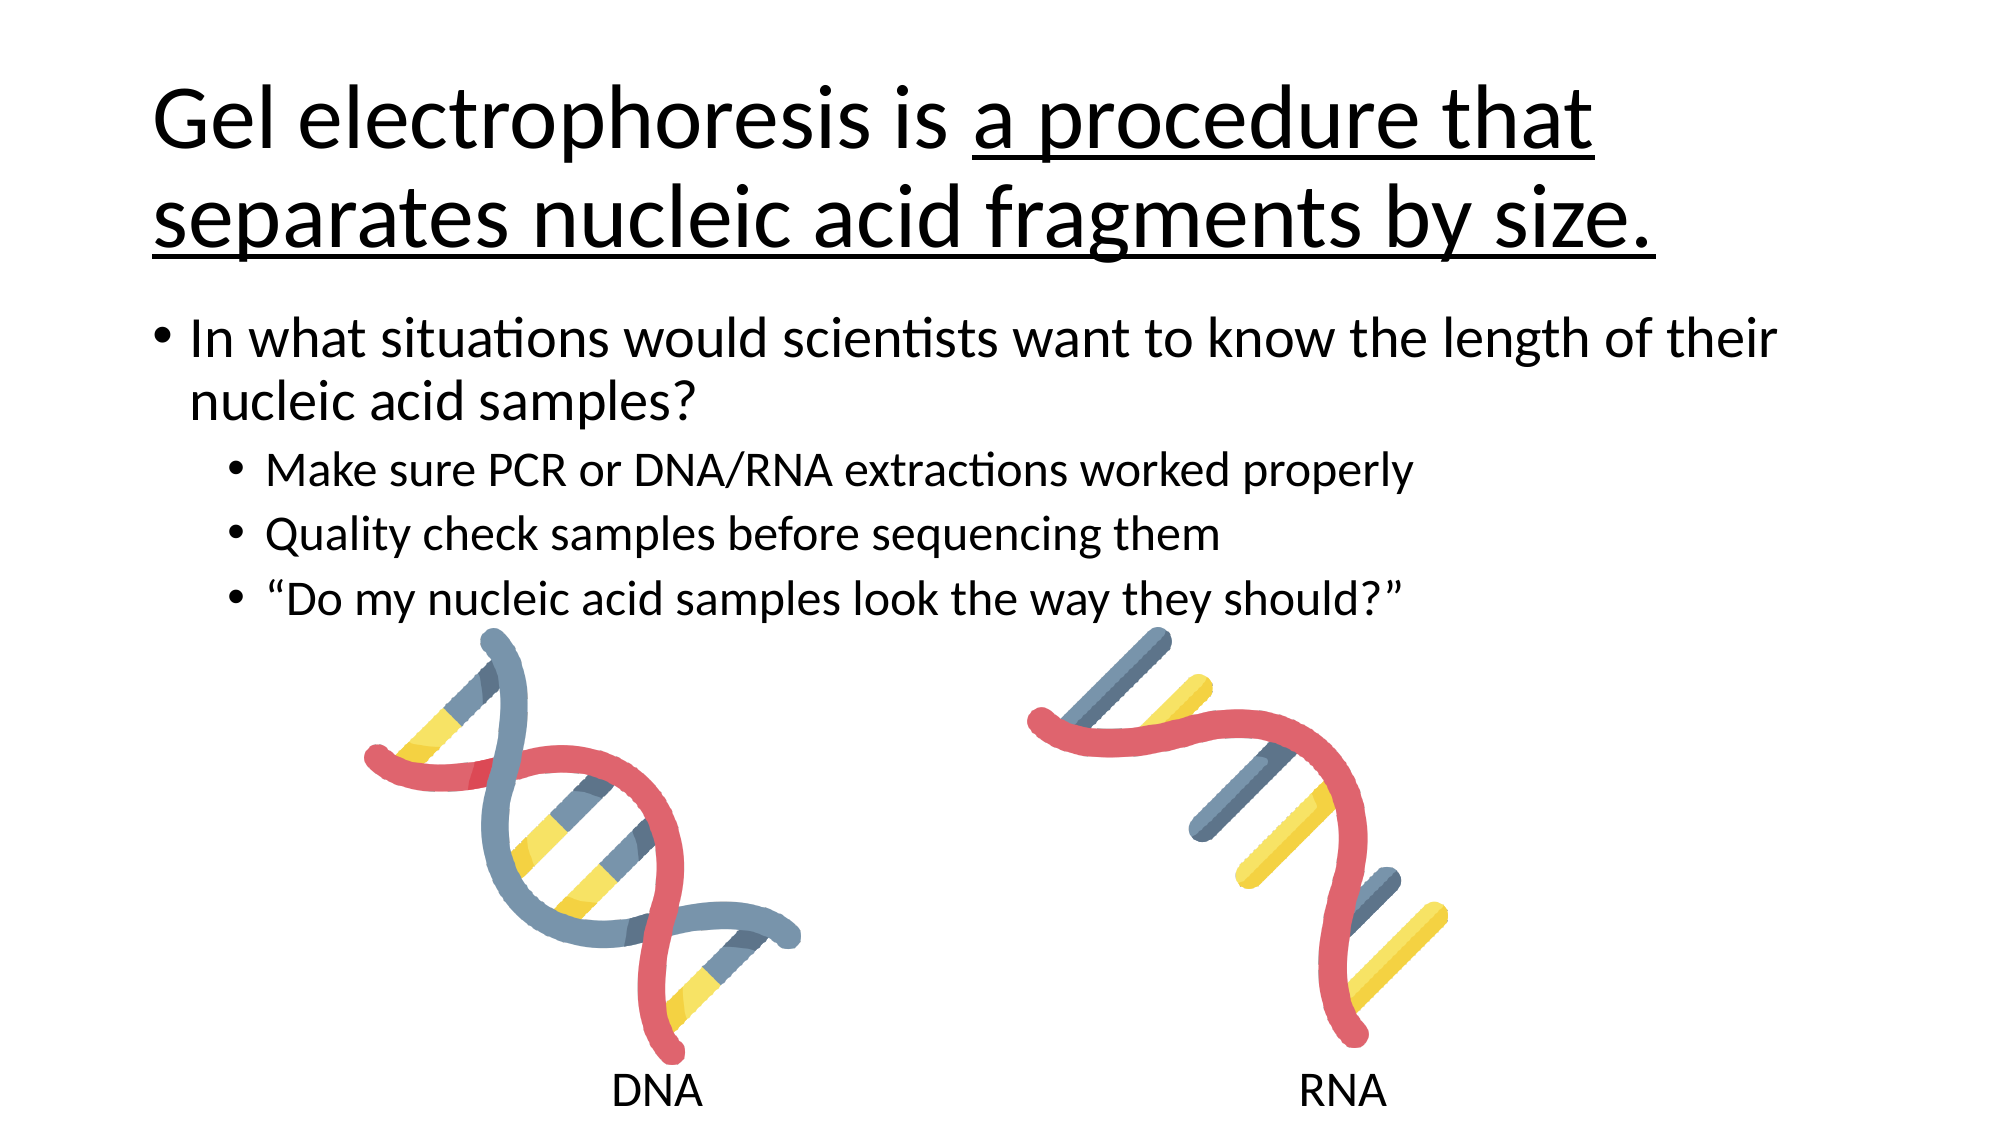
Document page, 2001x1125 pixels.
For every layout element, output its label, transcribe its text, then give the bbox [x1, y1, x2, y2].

title Gel electrophoresis is a procedure that separates nucleic acid fragments by size. [137, 59, 1863, 278]
text_box RNA [1195, 1049, 1491, 1124]
list In what situations would scientists want to know the length of their nucleic acid samples? Make sure PCR or DNA/RNA extractions worked properly Quality check samples before sequencing them “Do my nucleic acid samples look the way they should?” [137, 299, 1863, 1014]
text_box DNA [509, 1049, 805, 1124]
picture [1026, 626, 1448, 1048]
picture [363, 628, 801, 1066]
